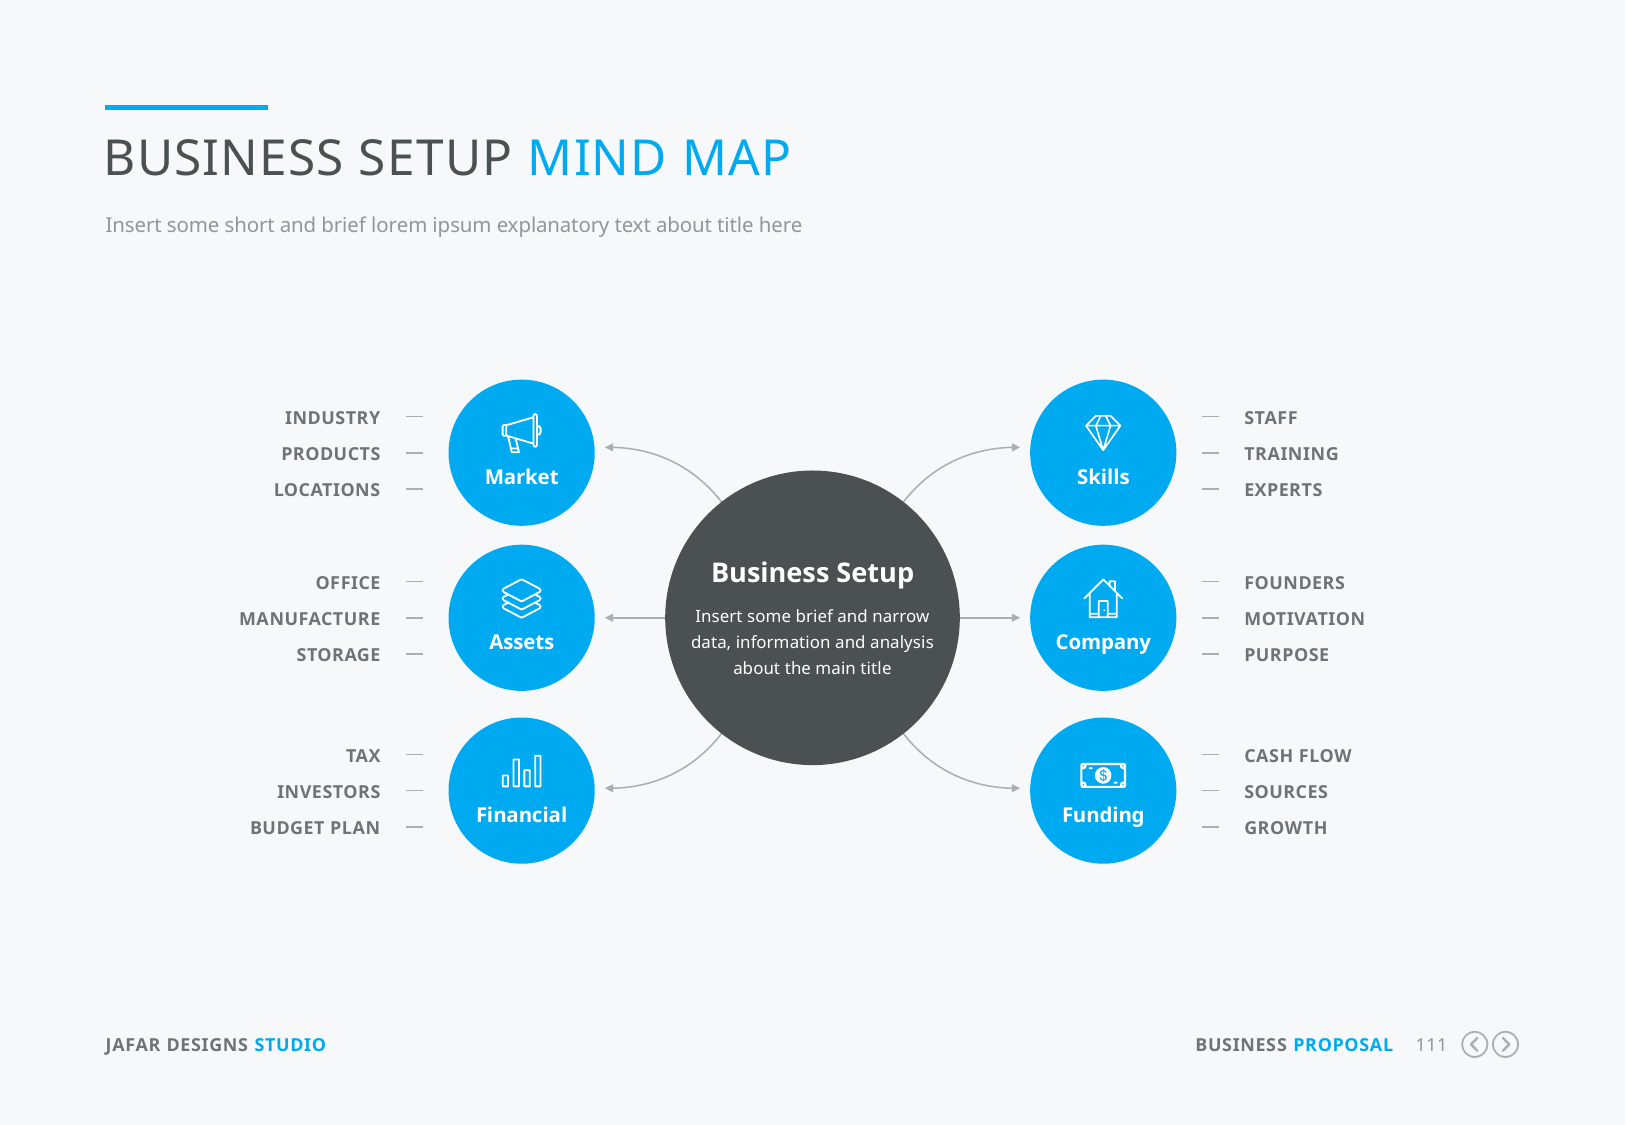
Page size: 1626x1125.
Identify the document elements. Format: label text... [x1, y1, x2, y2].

list Business setup mind map [103, 125, 1518, 188]
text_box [1202, 571, 1444, 666]
text_box [534, 754, 542, 788]
text_box [1038, 654, 1168, 692]
list Insert some short and brief lorem ipsum explanatory text about title here [105, 209, 1519, 241]
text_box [180, 744, 423, 839]
text_box [456, 654, 587, 692]
text_box [1038, 827, 1168, 865]
text_box [1085, 415, 1122, 452]
text_box [1038, 489, 1168, 527]
text_box [664, 469, 961, 767]
text_box Financial [456, 801, 587, 827]
text_box [512, 758, 520, 788]
text_box [904, 443, 1021, 502]
text_box Assets [456, 628, 587, 654]
text_box [447, 543, 596, 653]
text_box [180, 406, 423, 501]
text_box Funding [1037, 801, 1169, 827]
text_box [501, 578, 542, 619]
text_box [457, 489, 587, 527]
text_box Market [456, 463, 587, 489]
text_box Company [1037, 628, 1169, 654]
text_box [604, 734, 721, 793]
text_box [690, 554, 935, 680]
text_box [180, 571, 423, 666]
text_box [1202, 406, 1444, 501]
text_box Skills [1037, 463, 1169, 489]
text_box [501, 774, 509, 788]
text_box [501, 413, 542, 454]
text_box [447, 716, 596, 826]
text_box [447, 378, 596, 488]
text_box [1029, 716, 1178, 825]
text_box [1080, 762, 1127, 788]
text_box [1202, 744, 1444, 839]
text_box [457, 827, 587, 865]
text_box [1029, 543, 1178, 652]
text_box [604, 443, 721, 502]
text_box [904, 734, 1021, 793]
text_box [1083, 578, 1124, 619]
text_box [1029, 378, 1178, 487]
text_box [523, 769, 531, 788]
